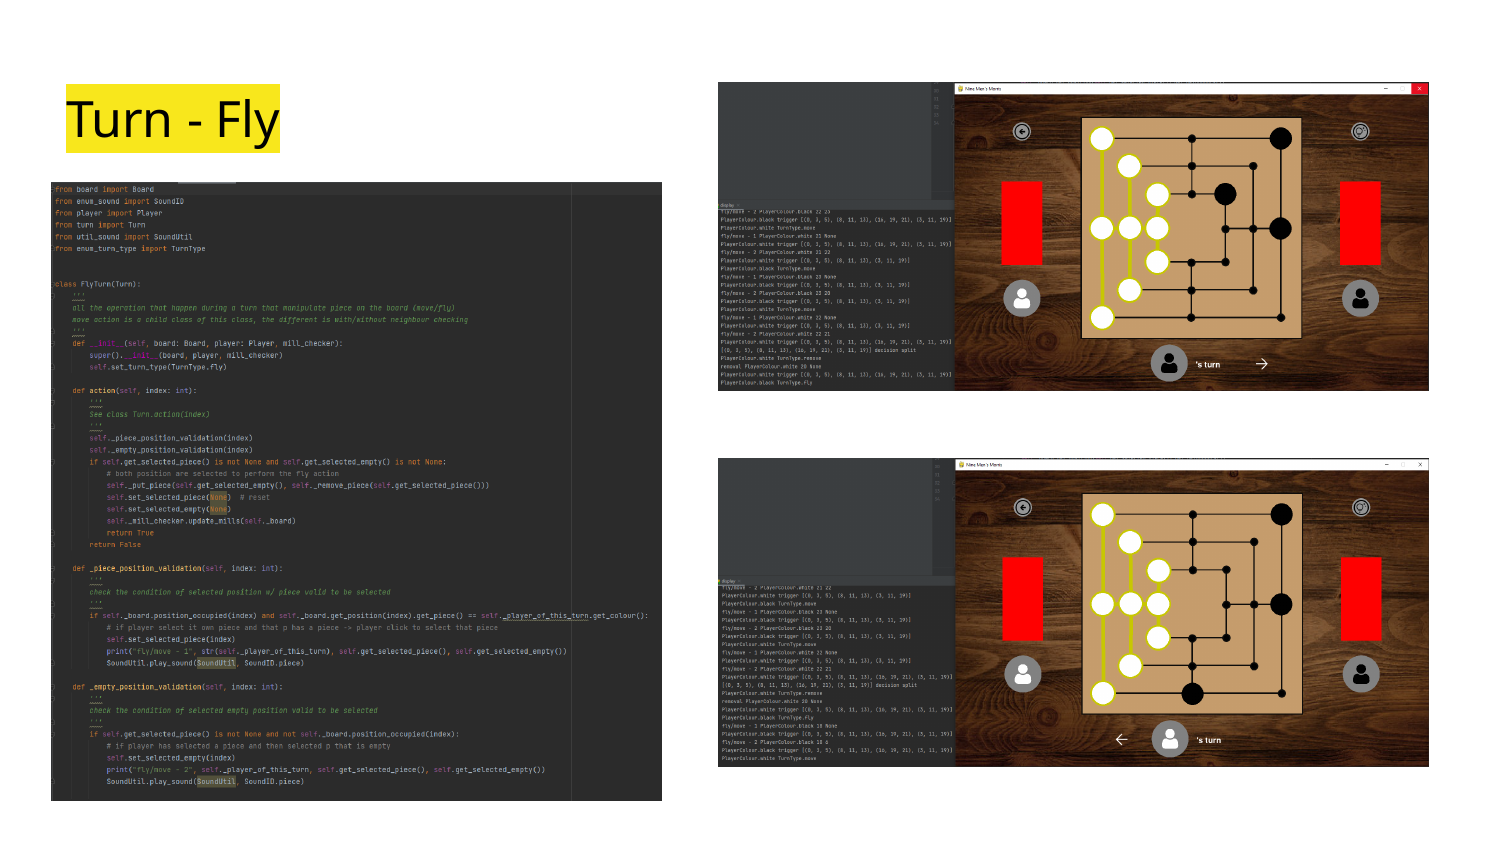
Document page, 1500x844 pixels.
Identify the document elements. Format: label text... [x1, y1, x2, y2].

picture [718, 458, 1429, 767]
picture [50, 182, 663, 802]
picture [718, 81, 1430, 391]
title Turn - Fly [51, 72, 1449, 167]
